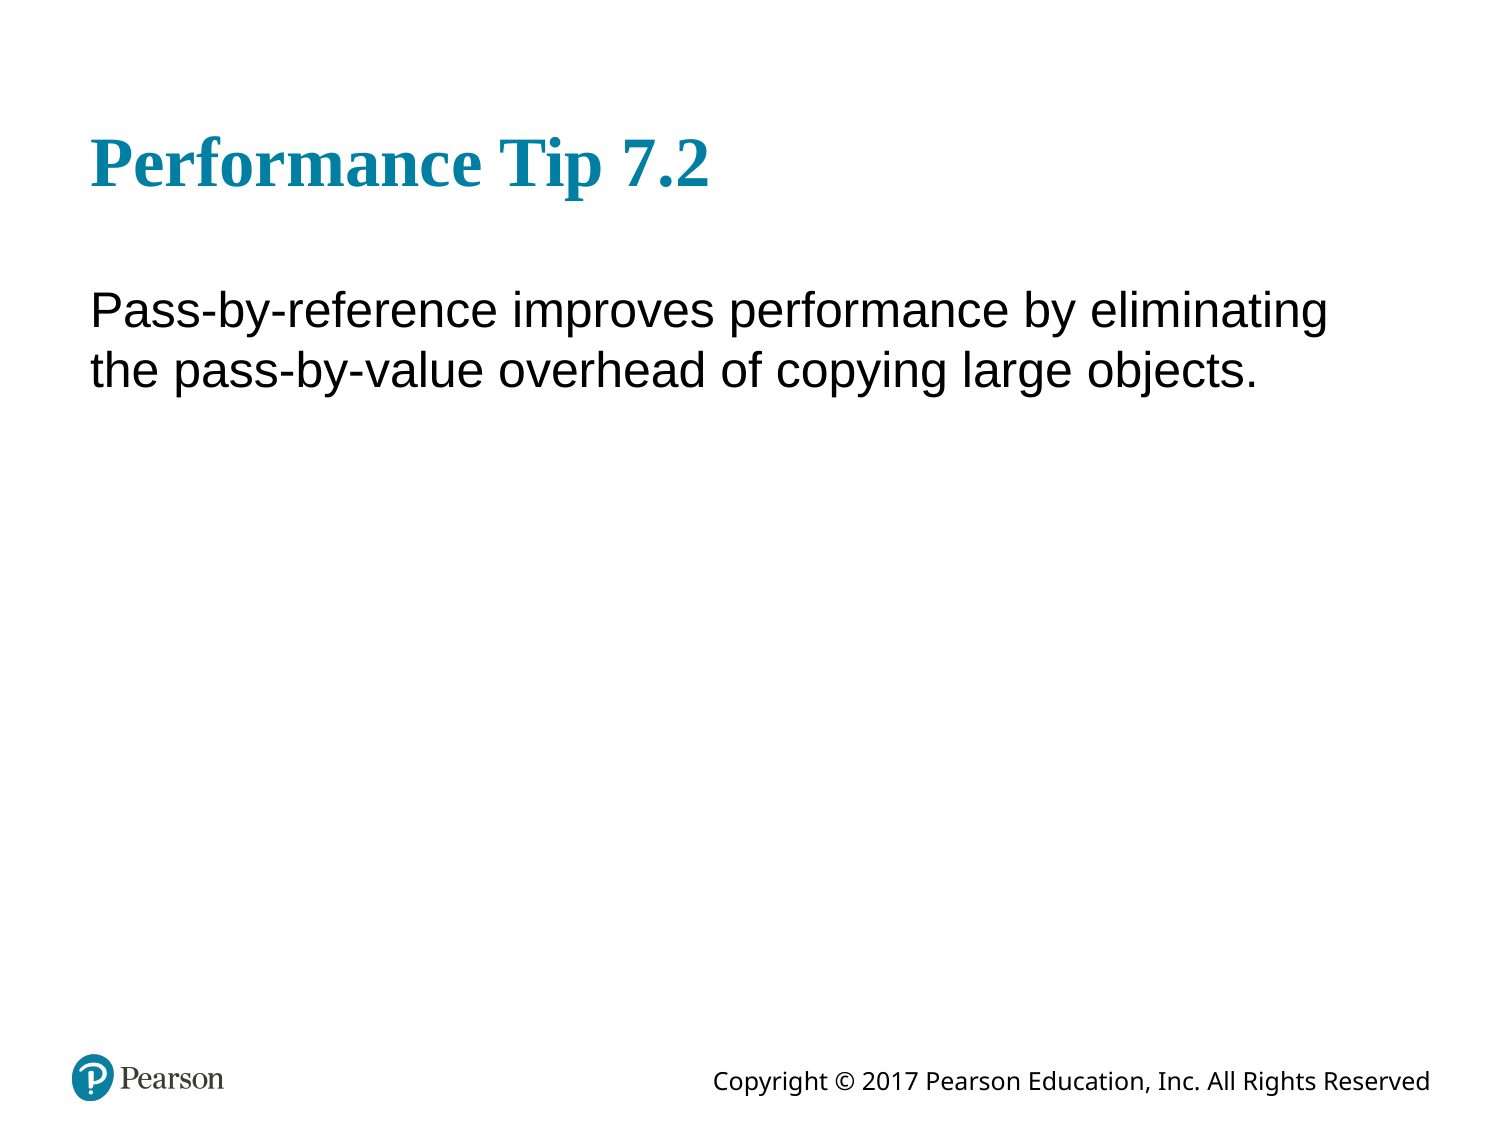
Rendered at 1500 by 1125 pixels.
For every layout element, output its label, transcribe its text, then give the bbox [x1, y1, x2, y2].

picture [72, 1054, 88, 1070]
title Performance Tip 7.2 [75, 35, 1425, 216]
picture [98, 1054, 224, 1101]
list Pass-by-reference improves performance by eliminating the pass-by-value overhead of copying large objects. [75, 262, 1425, 1005]
picture [72, 1087, 83, 1101]
picture [80, 1063, 106, 1088]
